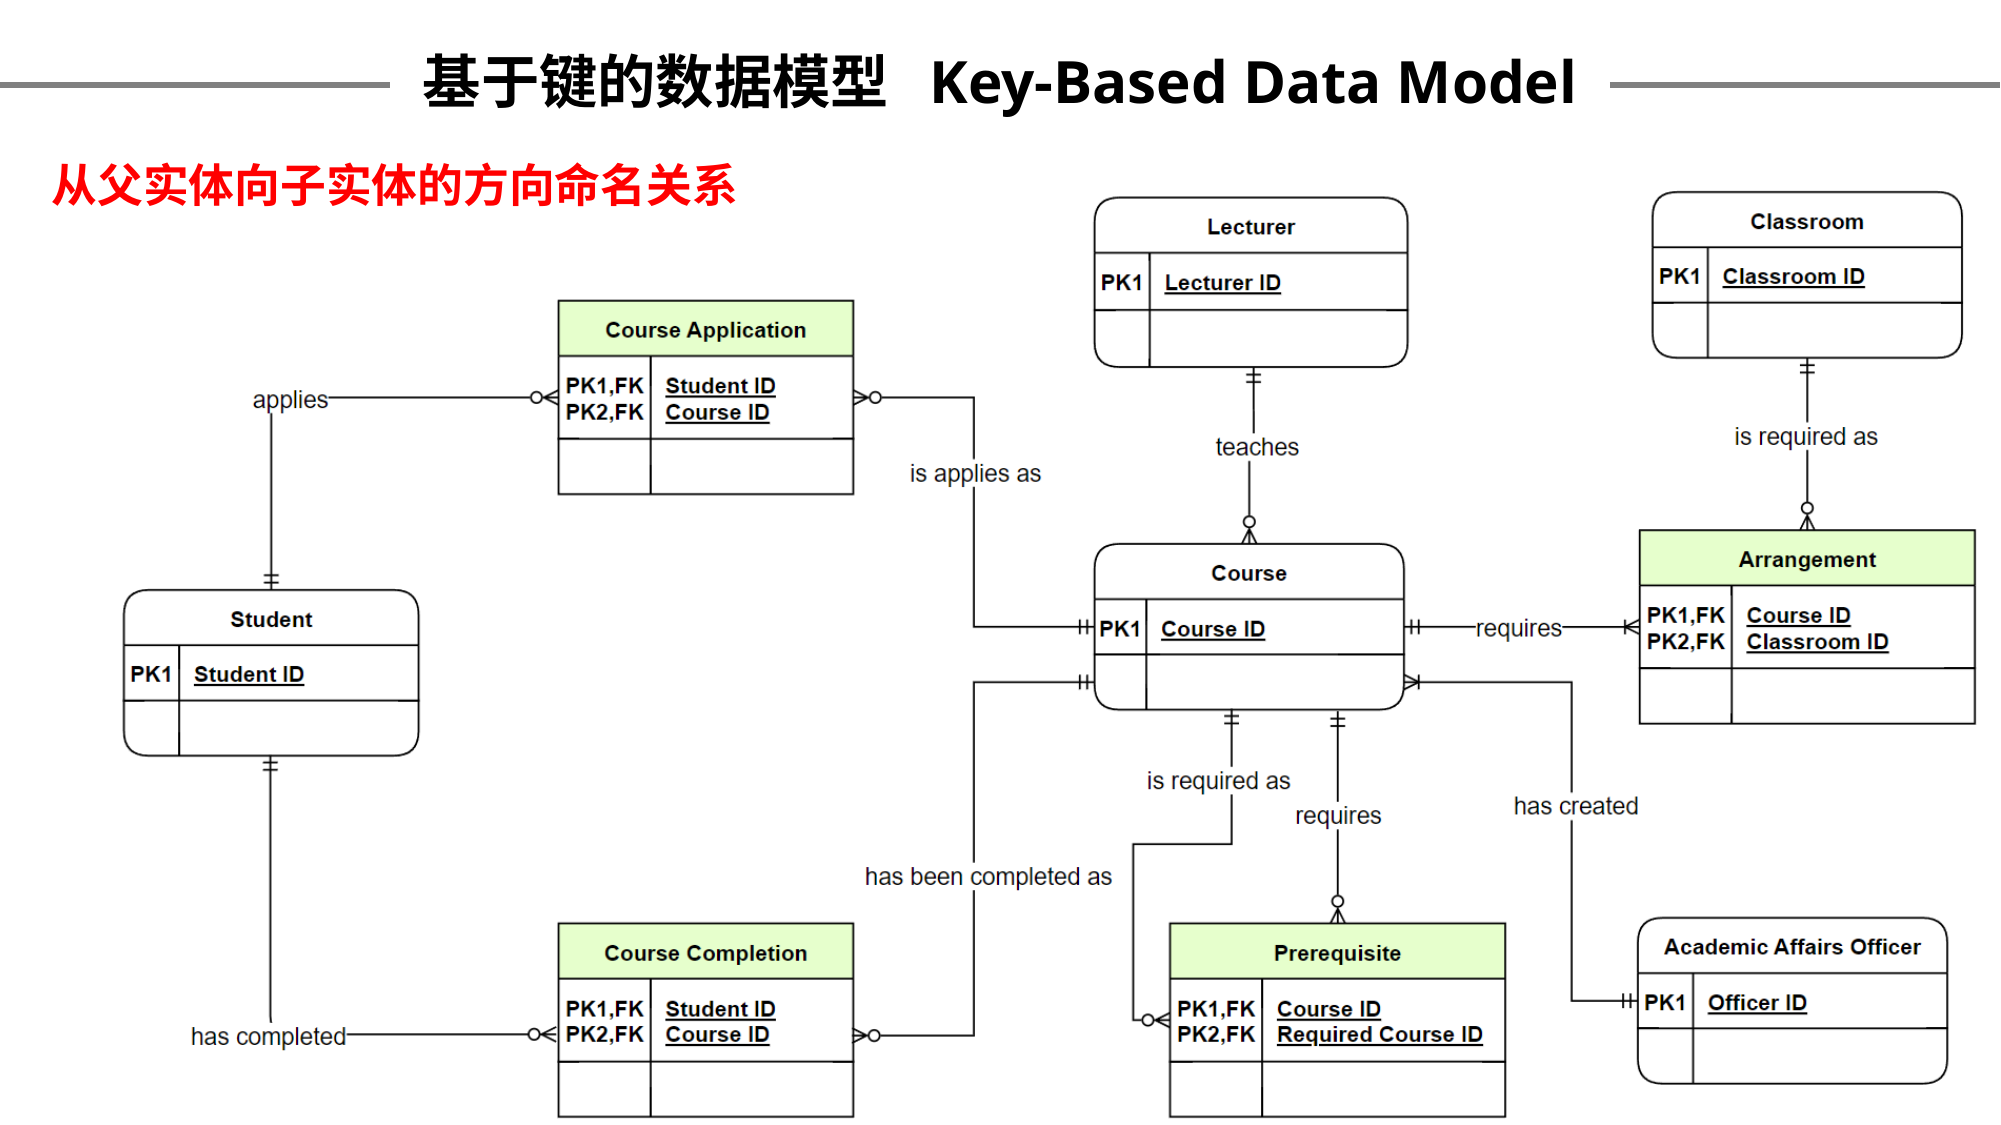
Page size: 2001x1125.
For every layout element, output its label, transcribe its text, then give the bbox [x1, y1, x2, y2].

text_box 从父实体向子实体的方向命名关系 [36, 135, 788, 309]
text_box 基于键的数据模型 Key-Based Data Model [193, 0, 1807, 177]
picture [115, 186, 1981, 1125]
